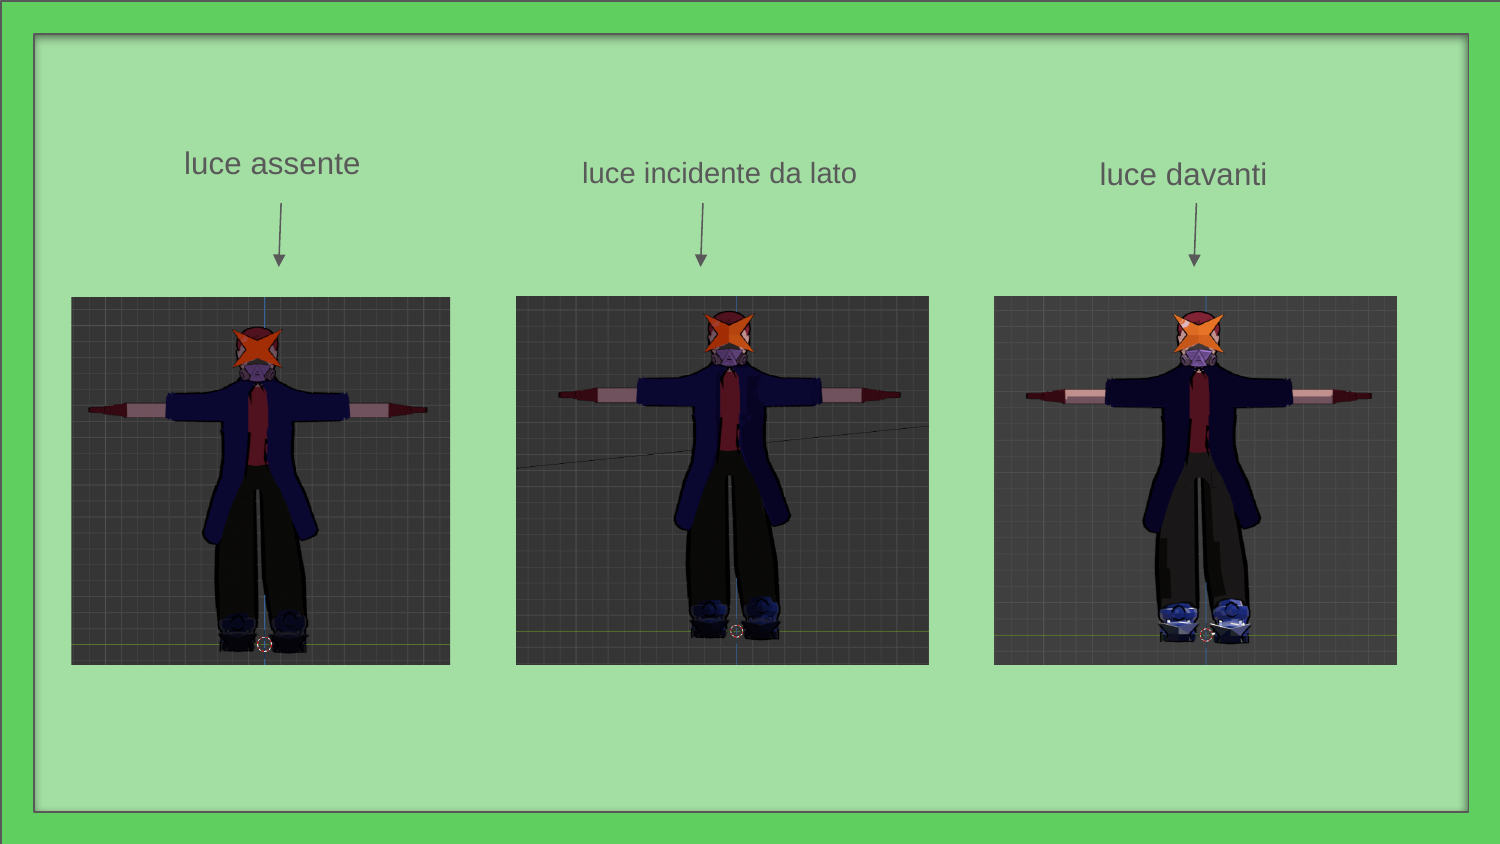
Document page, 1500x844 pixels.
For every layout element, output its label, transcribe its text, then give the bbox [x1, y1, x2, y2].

text_box luce incidente da lato [566, 139, 878, 204]
text_box luce davanti [1084, 139, 1306, 204]
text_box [700, 202, 704, 268]
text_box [1193, 202, 1197, 268]
text_box luce assente [169, 128, 391, 193]
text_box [278, 202, 282, 268]
text_box [1, 1, 1500, 844]
picture [515, 296, 929, 666]
picture [993, 296, 1397, 666]
picture [71, 296, 451, 666]
